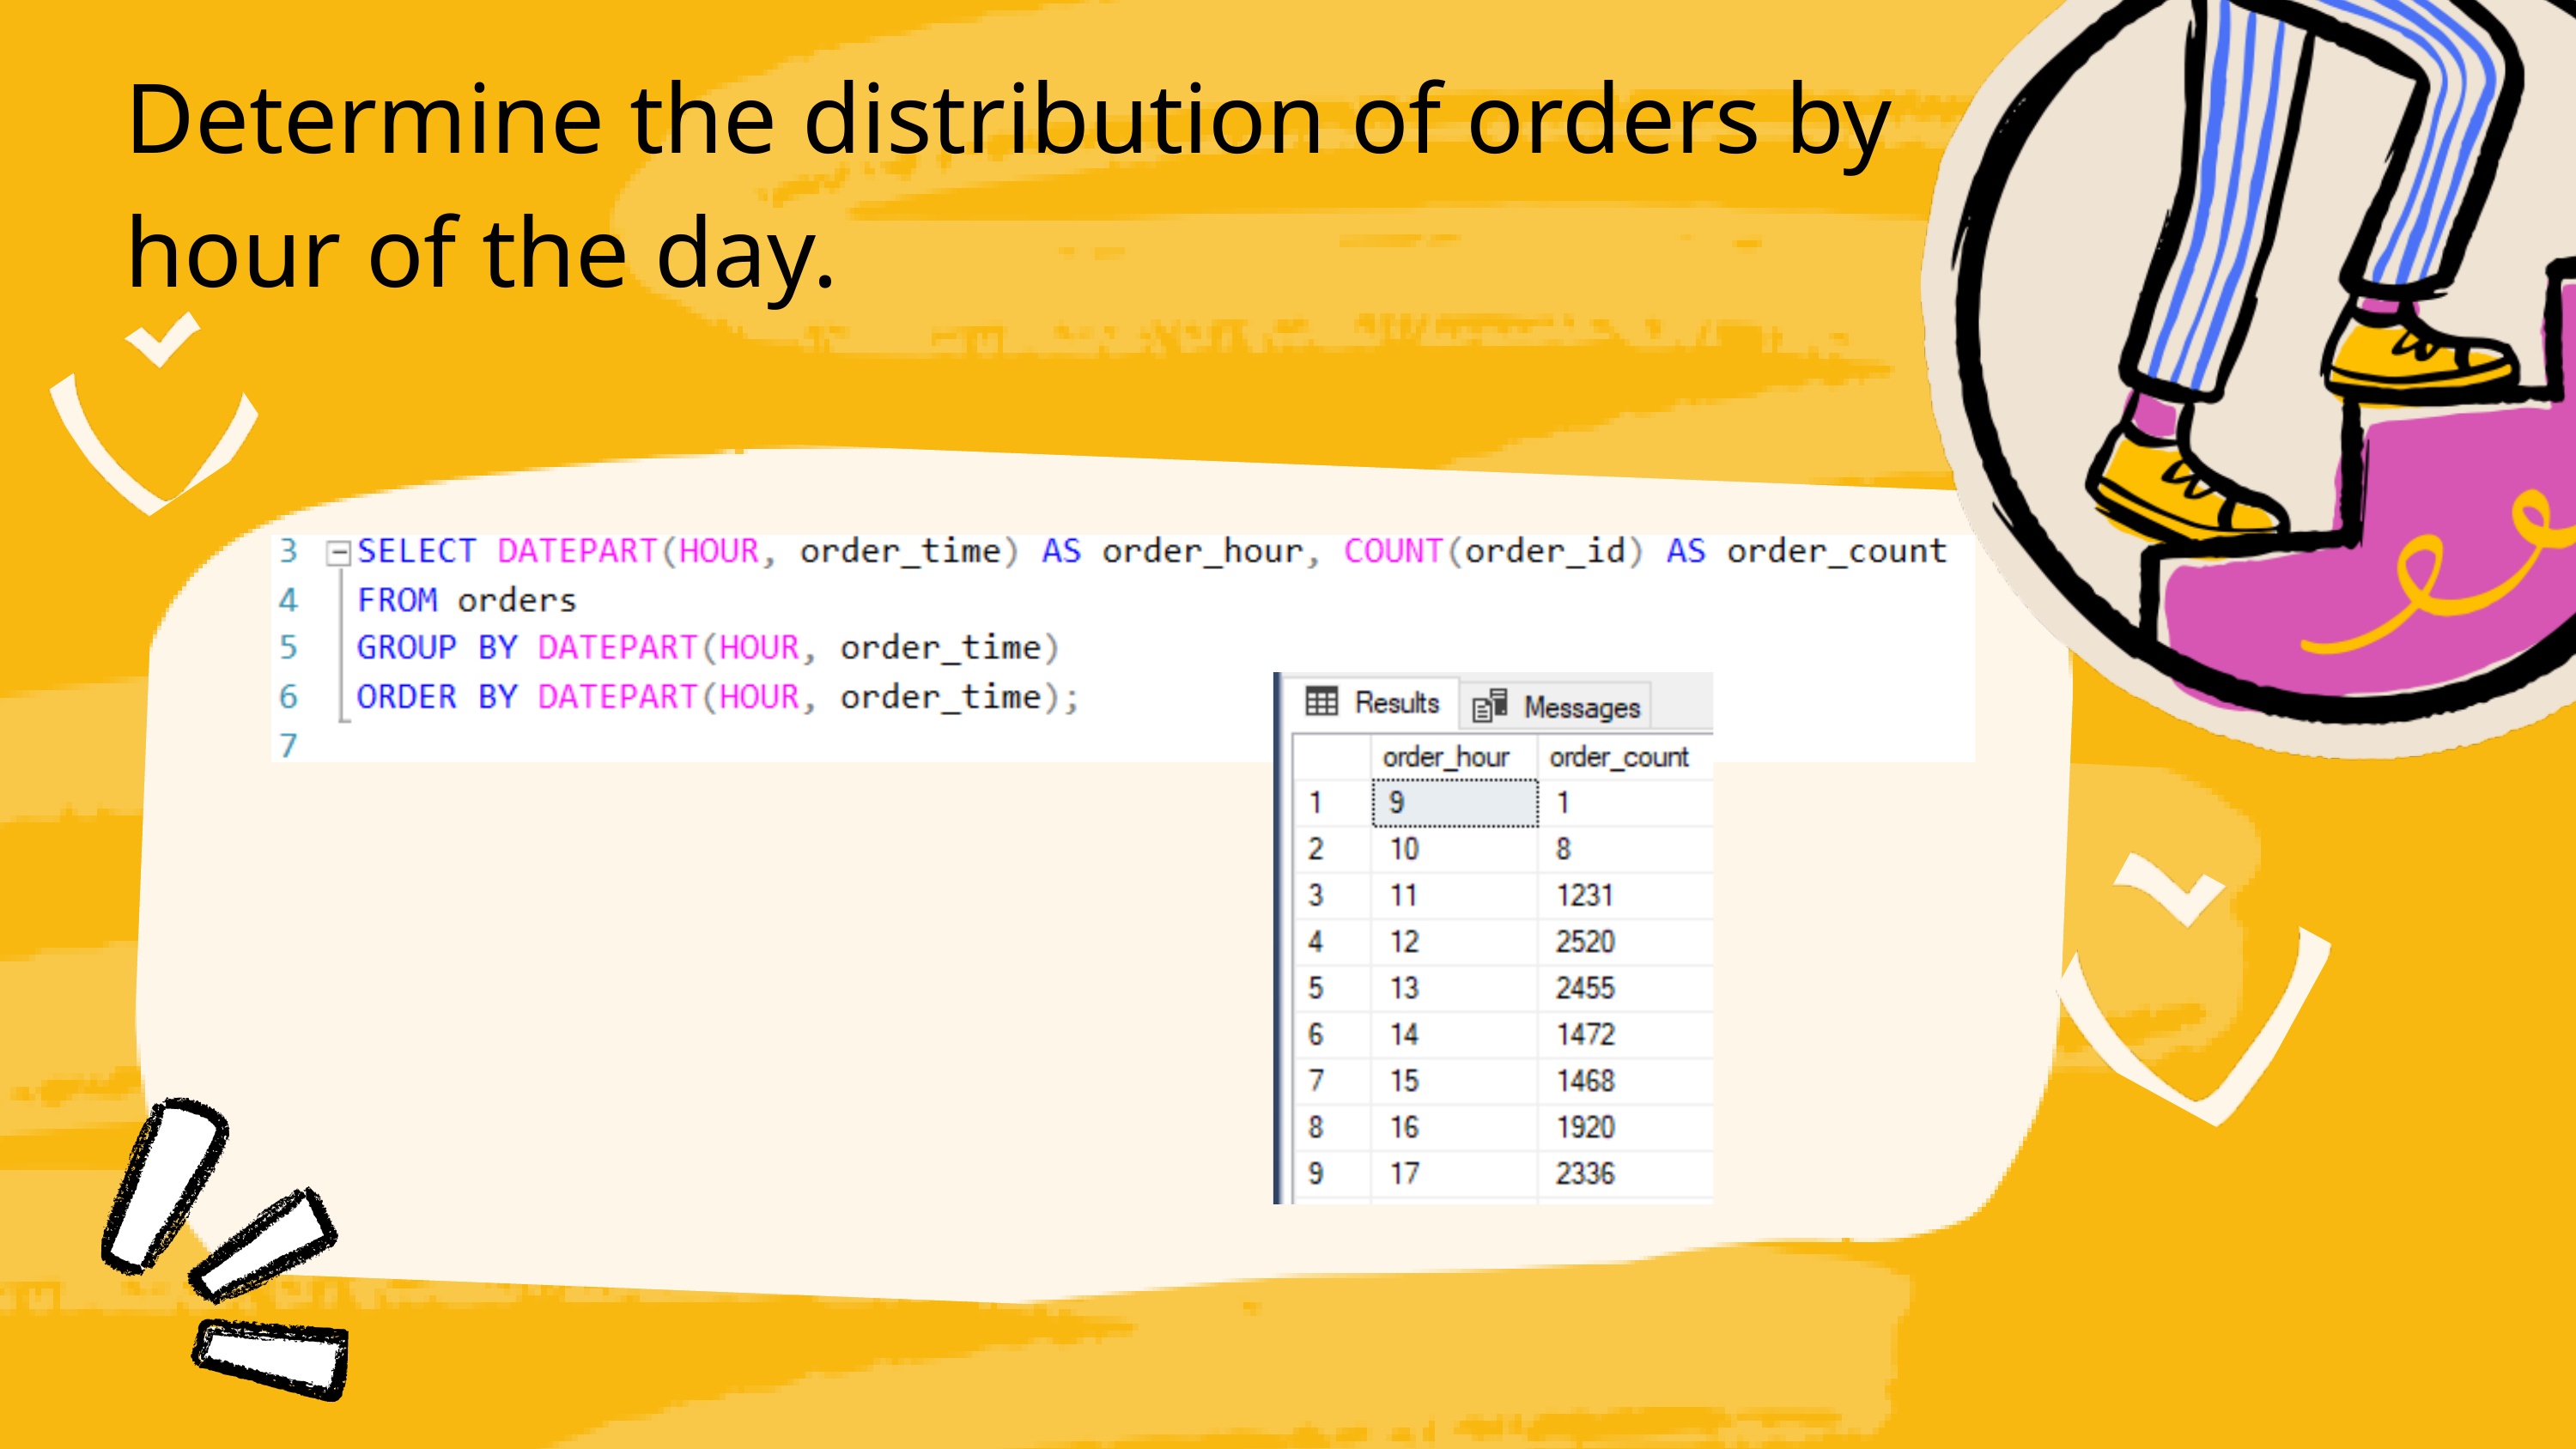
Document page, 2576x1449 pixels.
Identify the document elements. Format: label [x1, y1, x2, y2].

text_box [0, 0, 2576, 1449]
